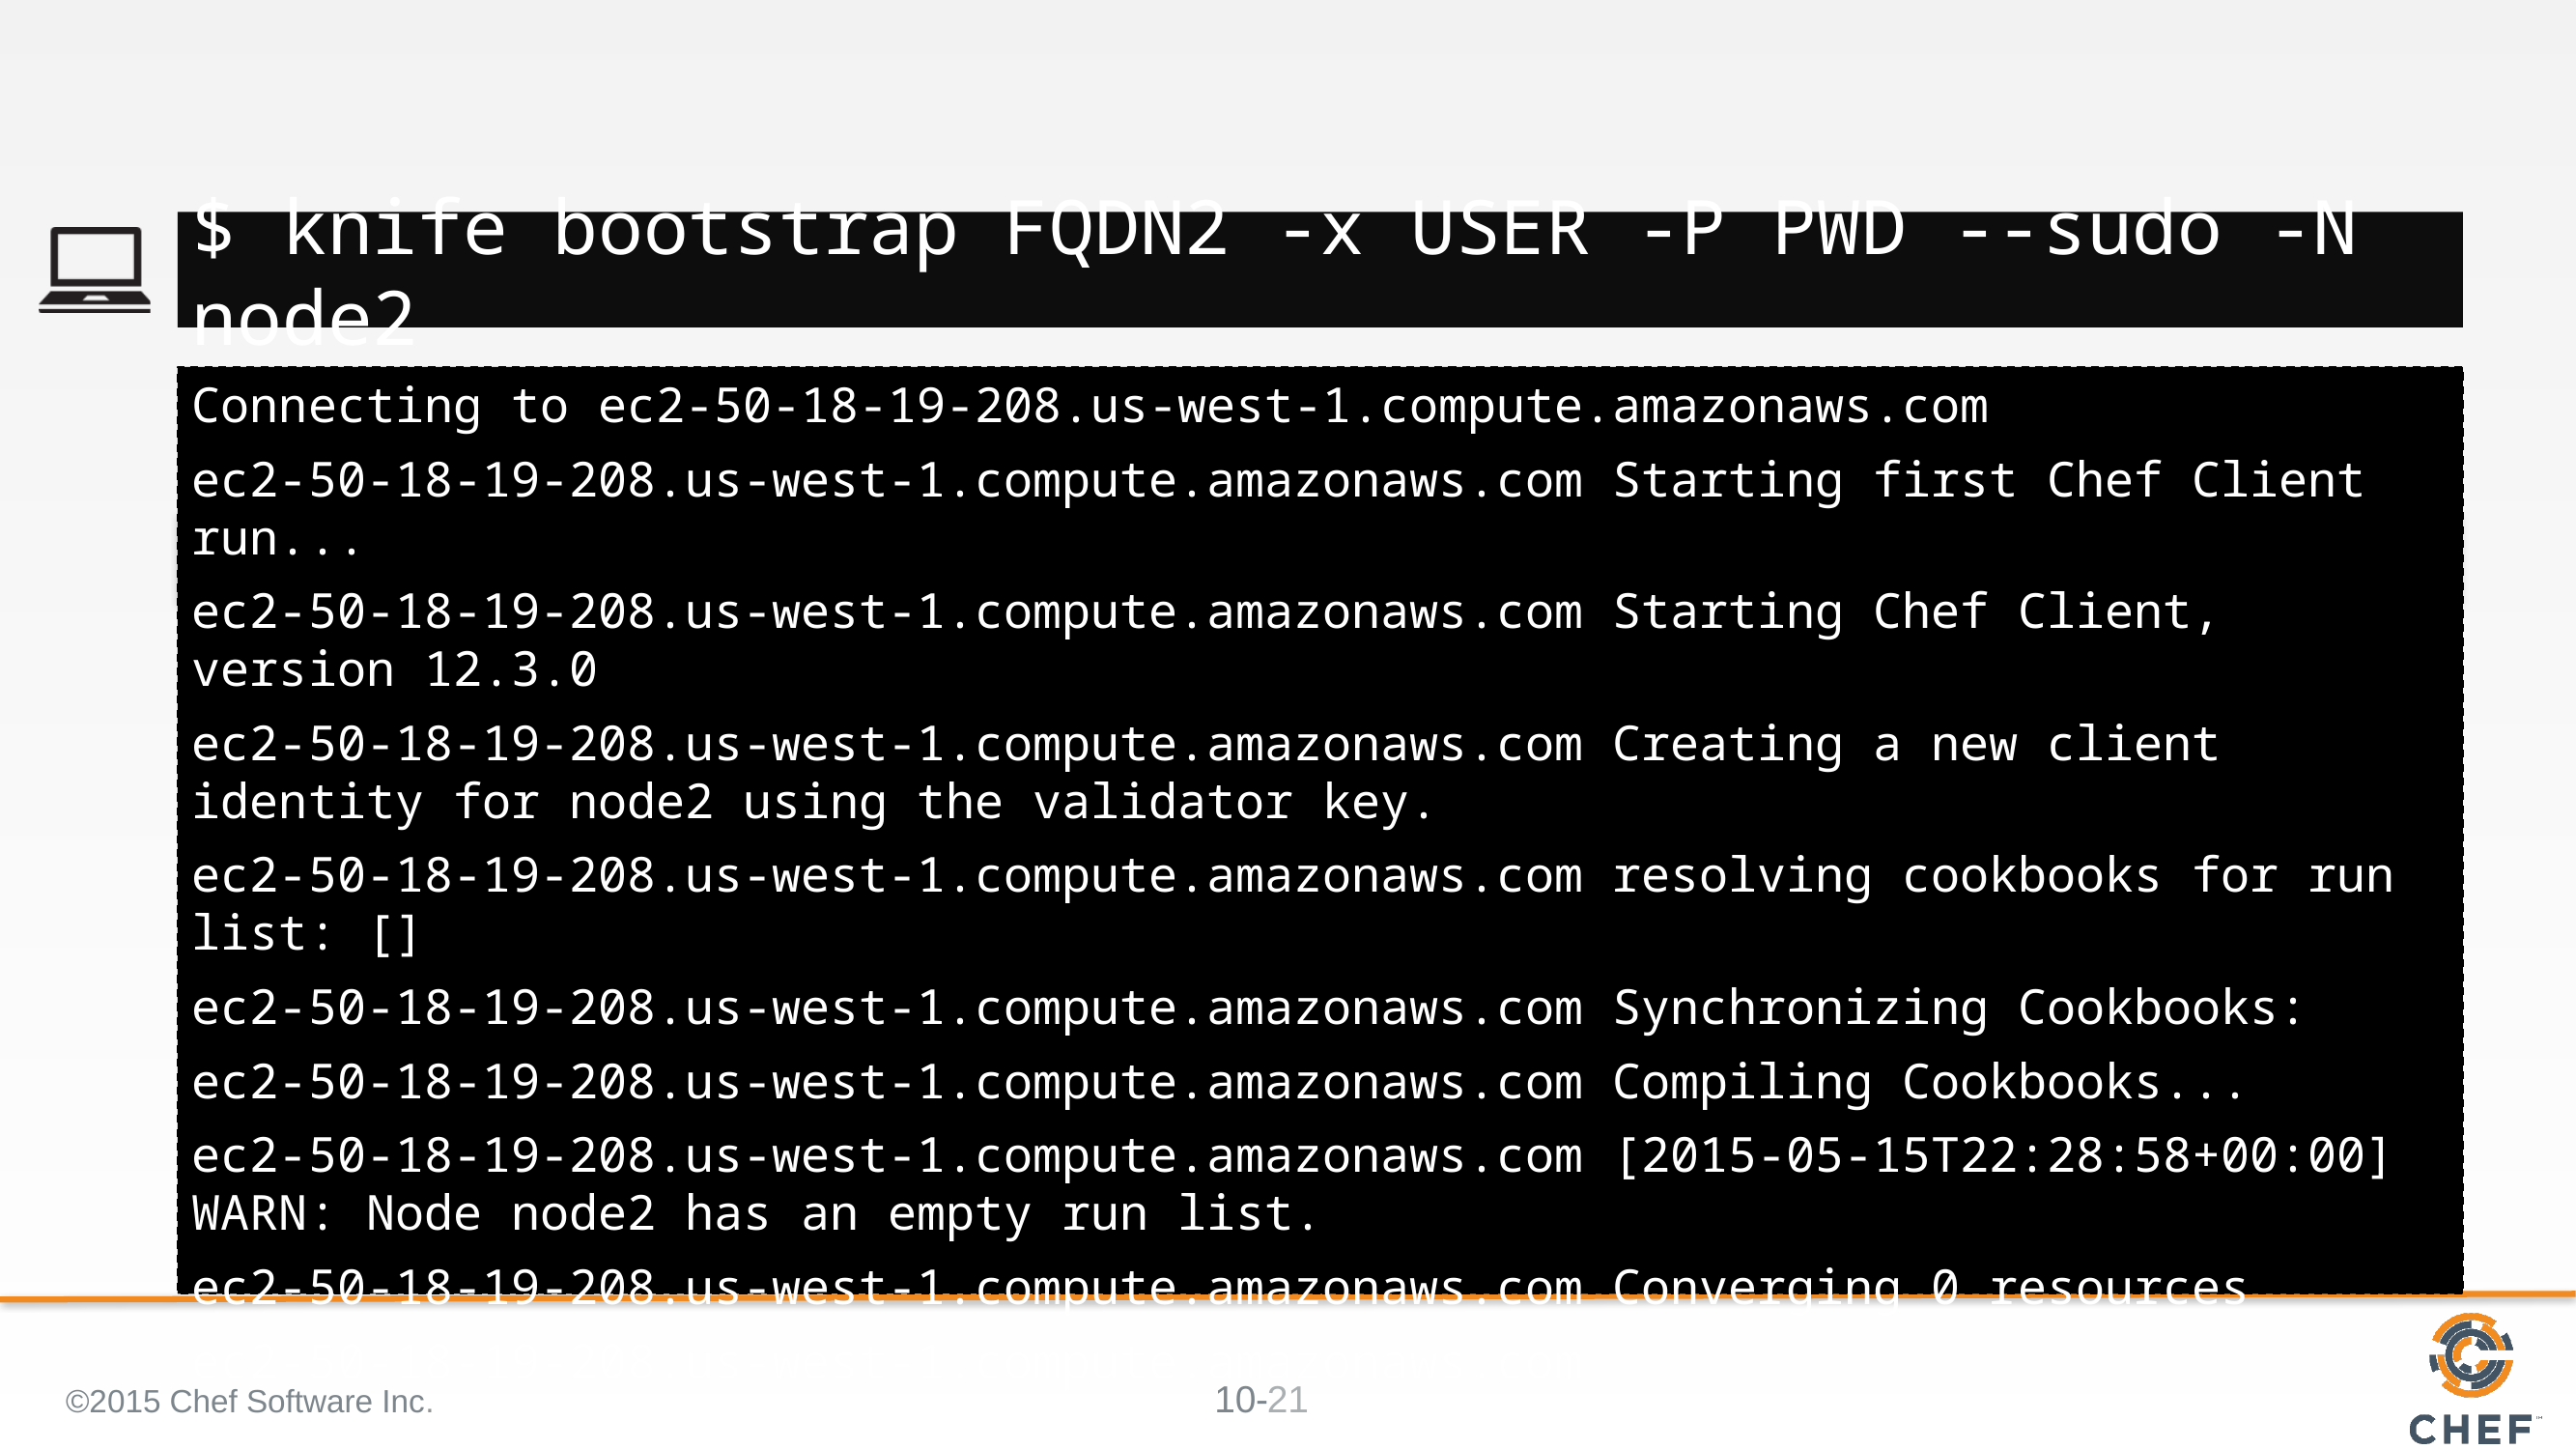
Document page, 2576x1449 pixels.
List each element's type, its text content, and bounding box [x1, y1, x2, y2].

list $ knife bootstrap FQDN2 -x USER -P PWD --sudo -N node2 [177, 212, 2463, 327]
list Connecting to ec2-50-18-19-208.us-west-1.compute.amazonaws.com ec2-50-18-19-208.us-west-1.compute.amazonaws.com Starting first Chef Client run... ec2-50-18-19-208.us-west-1.compute.amazonaws.com Starting Chef Client, version 12.3.0 ec2-50-18-19-208.us-west-1.compute.amazonaws.com Creating a new client identity for node2 using the validator key. ec2-50-18-19-208.us-west-1.compute.amazonaws.com resolving cookbooks for run list: [] ec2-50-18-19-208.us-west-1.compute.amazonaws.com Synchronizing Cookbooks: ec2-50-18-19-208.us-west-1.compute.amazonaws.com Compiling Cookbooks... ec2-50-18-19-208.us-west-1.compute.amazonaws.com [2015-05-15T22:28:58+00:00] WARN: Node node2 has an empty run list. ec2-50-18-19-208.us-west-1.compute.amazonaws.com Converging 0 resources ec2-50-18-19-208.us-west-1.compute.amazonaws.com ec2-50-18-19-208.us-west-1.compute.amazonaws.com Running handlers: ec2-50-18-19-208.us-west-1.compute.amazonaws.com Running handlers complete ec2-50-18-19-208.us-west-1.compute.amazonaws.com Chef Client finished, 0/0 resources updated in 5.40545983 seconds [177, 366, 2464, 1294]
footer ©2015 Chef Software Inc. [51, 1359, 952, 1440]
picture [2399, 1297, 2550, 1449]
slide_number 21 [998, 1359, 1578, 1437]
